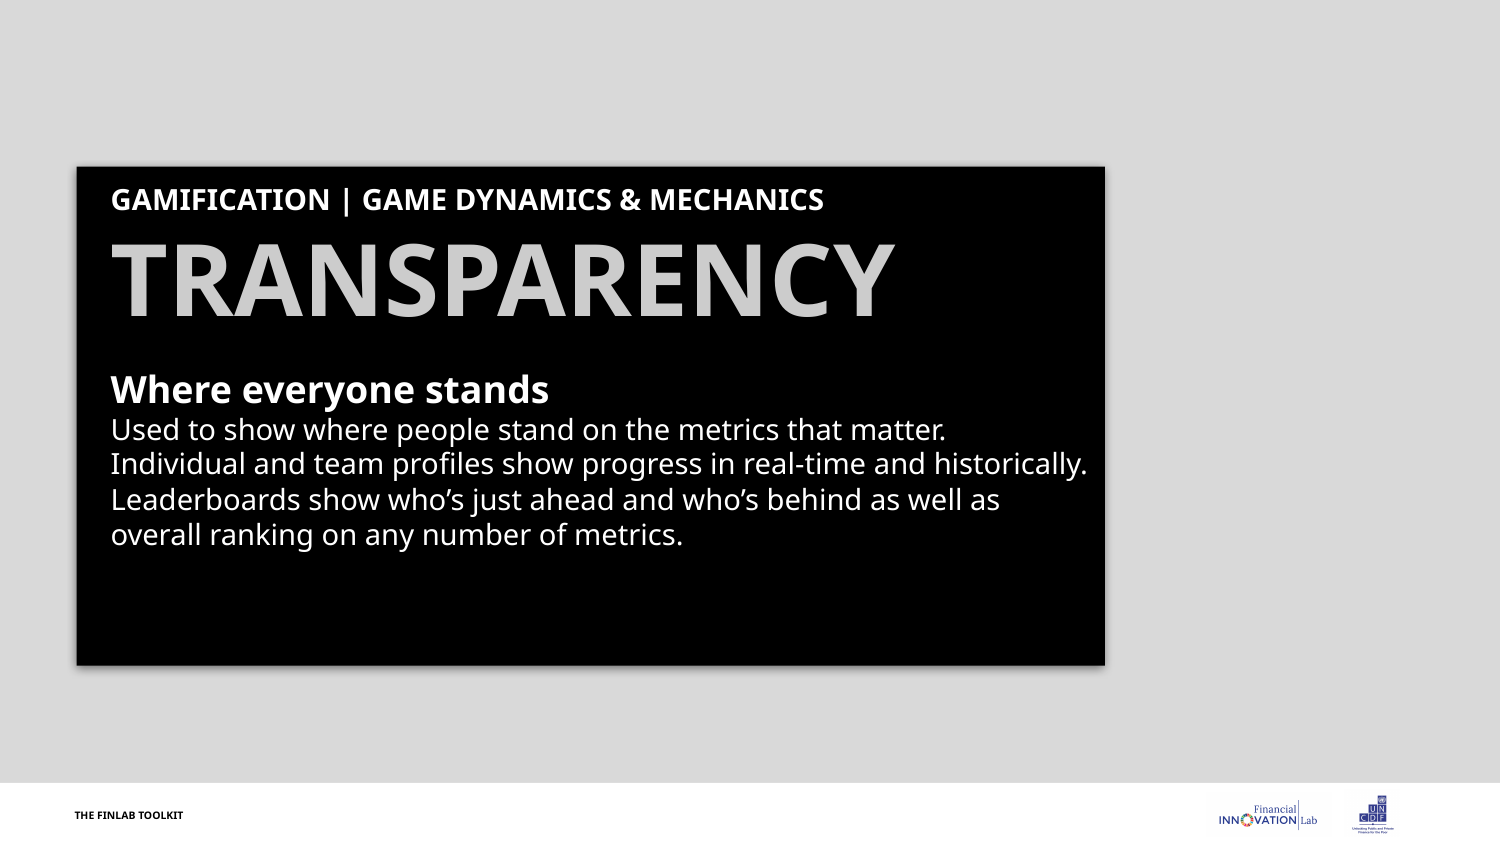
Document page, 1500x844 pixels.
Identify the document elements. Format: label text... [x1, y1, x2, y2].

picture [1206, 792, 1333, 837]
title THE FINLAB TOOLKIT [59, 793, 752, 837]
picture [1344, 789, 1400, 837]
list GAMIFICATION | GAME DYNAMICS & MECHANICS TRANSPARENCY Where everyone stands Used to show where people stand on the metrics that matter. Individual and team profiles show progress in real-time and historically. Leaderboards show who’s just ahead and who’s behind as well as overall ranking on any number of metrics. [76, 166, 1105, 666]
text_box [0, 782, 1500, 844]
text_box [0, 0, 1500, 782]
